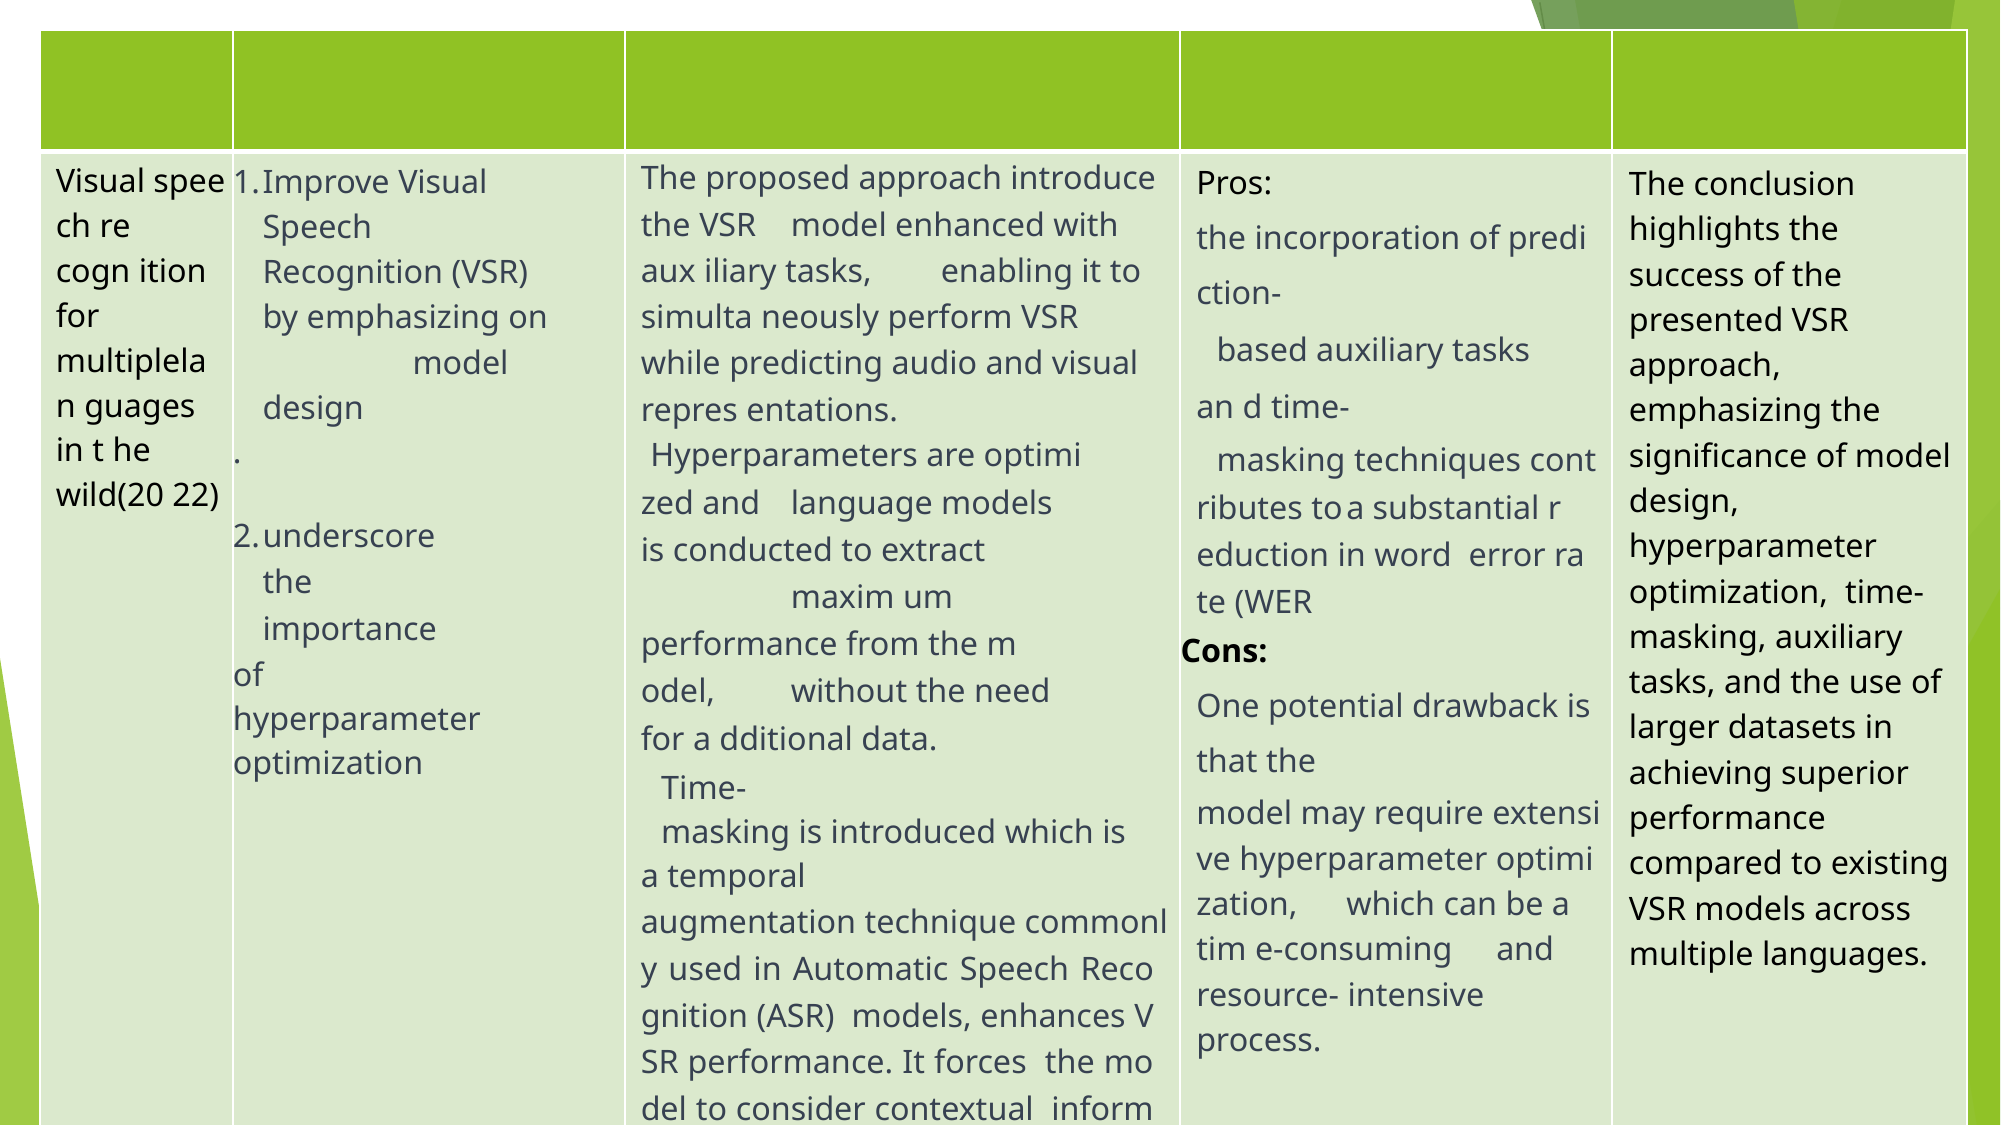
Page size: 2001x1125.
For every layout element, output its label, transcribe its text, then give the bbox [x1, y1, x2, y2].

table_header [1613, 31, 1966, 149]
table_cell The proposed approach introduce the VSR model enhanced with aux iliary tasks, enabling it to simulta neously perform VSR while predicting audio and visual repres entations. Hyperparameters are optimi zed and language models is conducted to extract maxim um performance from the m odel, without the need for a dditional data. Time- masking is introduced which is a temporal augmentation technique commonl y used in Automatic Speech Reco gnition (ASR) models, enhances V SR performance. It forces the mo del to consider contextual inform ation, aiding in distinguishing similar lip move ments corresponding to different phonemes [626, 154, 1179, 1125]
table_header [41, 31, 232, 149]
table_header [1181, 31, 1611, 149]
table_cell Improve Visual Speech Recognition (VSR) by emphasizing on model design . underscore the importance of hyperparameter optimization [234, 154, 624, 1125]
table_header [234, 31, 624, 149]
table_cell Pros: the incorporation of predi ction- based auxiliary tasks an d time- masking techniques cont ributes to a substantial r eduction in word error ra te (WER Cons: One potential drawback is that the model may require extensi ve hyperparameter optimi zation, which can be a tim e-consuming and resource- intensive process. [1181, 154, 1611, 1125]
table_cell The conclusion highlights the success of the presented VSR approach, emphasizing the significance of model design, hyperparameter optimization, time- masking, auxiliary tasks, and the use of larger datasets in achieving superior performance compared to existing VSR models across multiple languages. [1613, 154, 1966, 1125]
table_header [626, 31, 1179, 149]
table_cell Visual spee ch re cogn ition for multiplelan guages in t he wild(20 22) [41, 154, 232, 1125]
